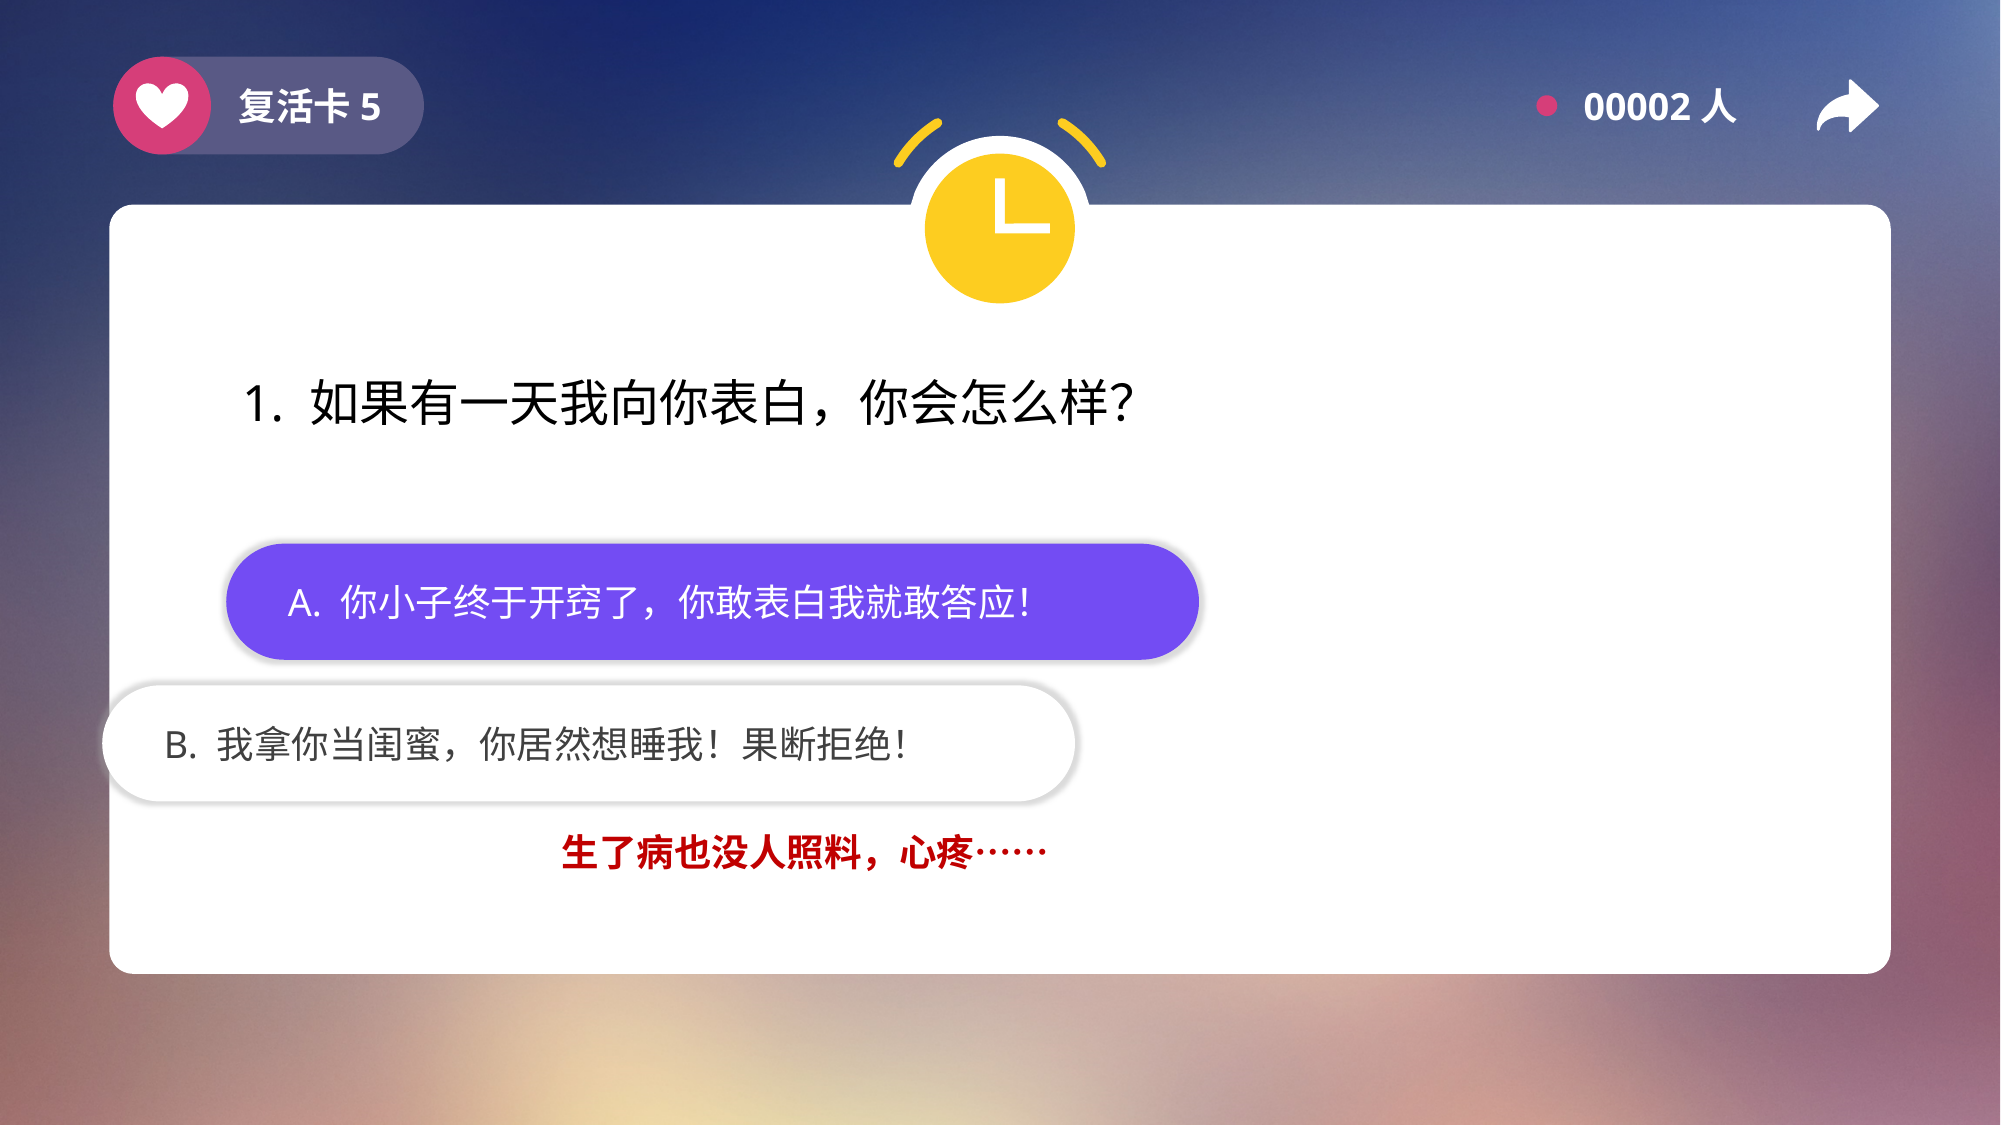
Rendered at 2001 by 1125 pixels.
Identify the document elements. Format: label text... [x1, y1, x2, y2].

text_box [108, 203, 1892, 975]
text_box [113, 56, 424, 155]
text_box 00002人 [1568, 75, 1753, 136]
text_box A. 你小子终于开窍了，你敢表白我就敢答应！ [225, 542, 1201, 661]
picture [0, 0, 2001, 1125]
text_box 生了病也没人照料，心疼…… [547, 821, 1065, 882]
text_box 1. 如果有一天我向你表白，你会怎么样？ [227, 363, 1186, 439]
text_box [1535, 94, 1559, 118]
text_box [1816, 79, 1879, 133]
text_box B. 我拿你当闺蜜，你居然想睡我！果断拒绝！ [101, 684, 1077, 803]
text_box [881, 105, 1119, 342]
